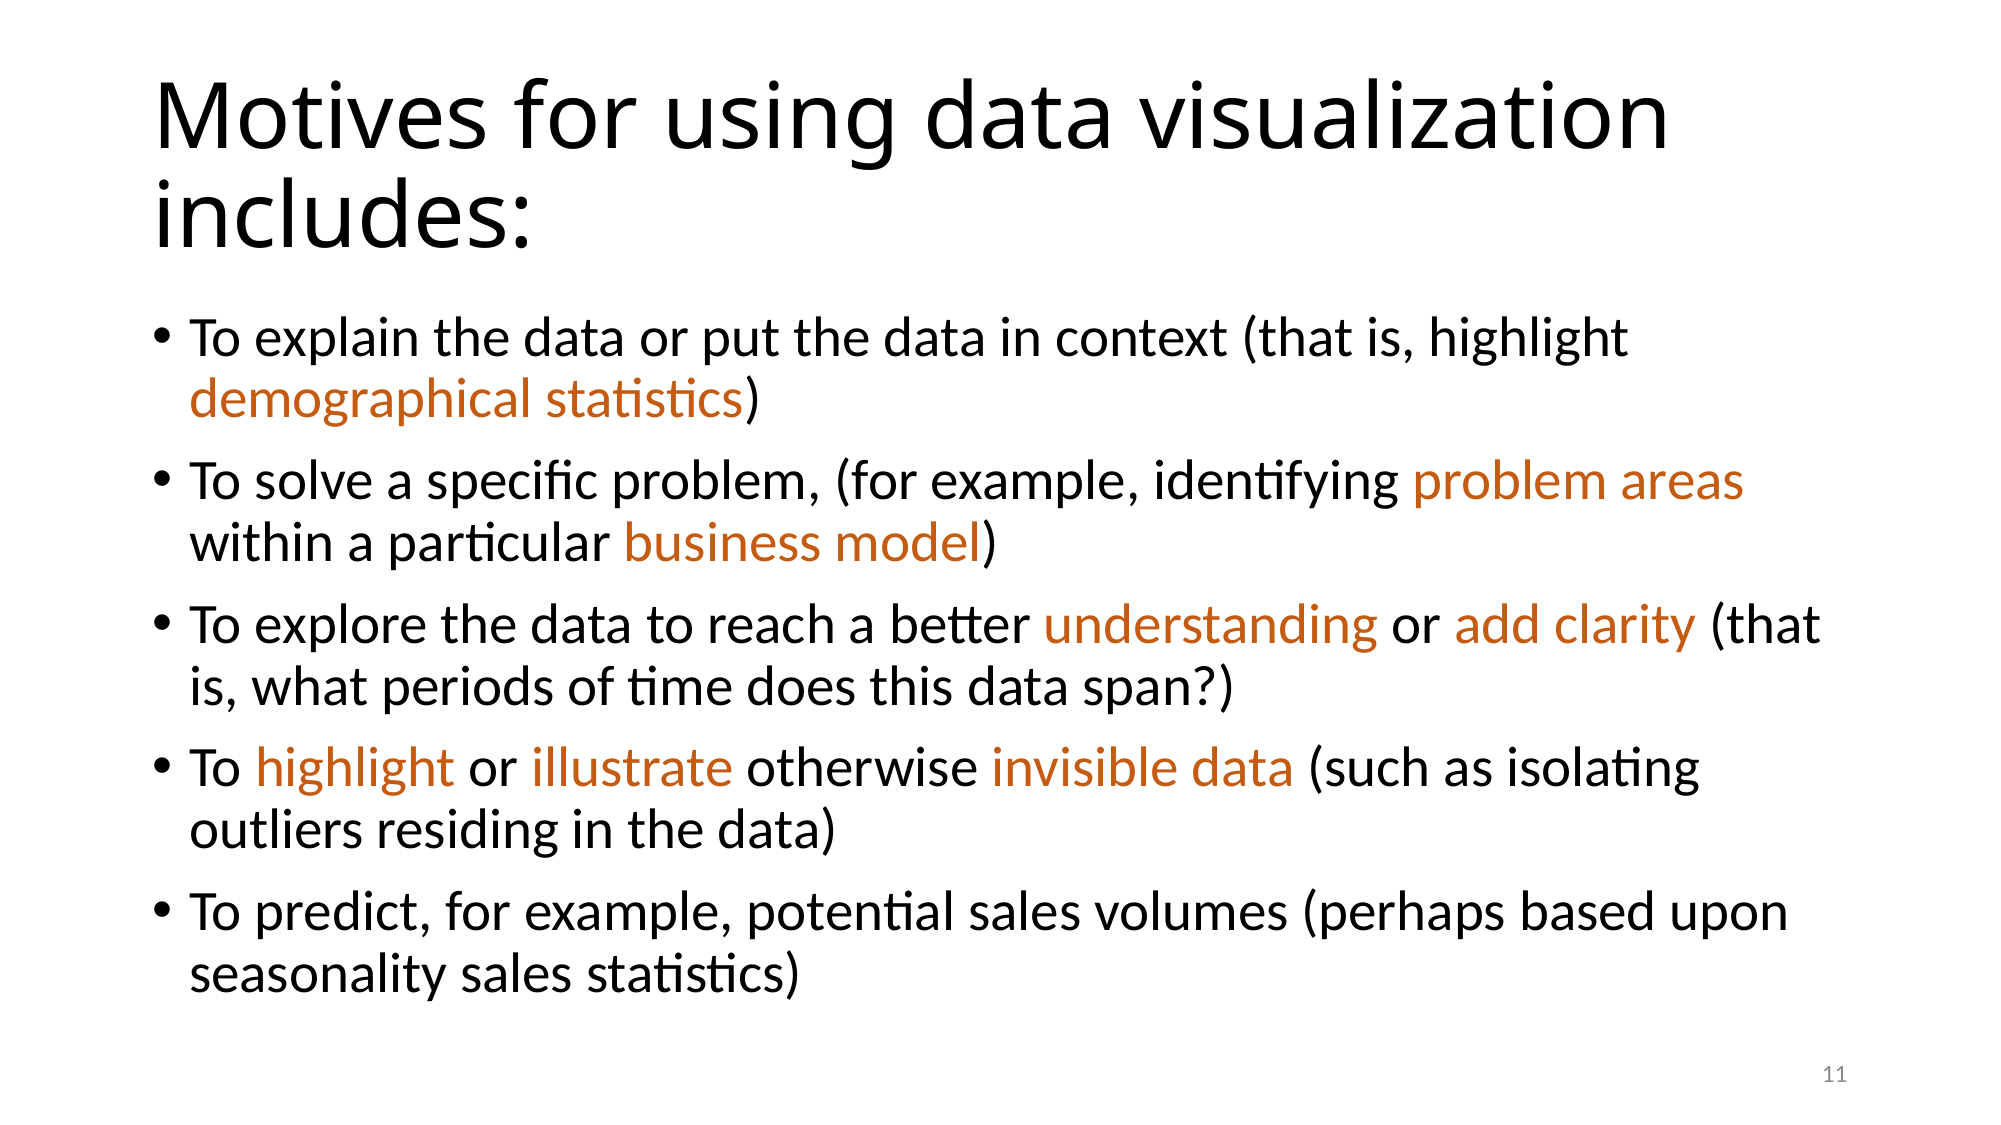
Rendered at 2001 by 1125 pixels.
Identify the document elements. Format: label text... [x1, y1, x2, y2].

slide_number 11 [1412, 1042, 1863, 1103]
list To explain the data or put the data in context (that is, highlight demographical statistics) To solve a specific problem, (for example, identifying problem areas within a particular business model) To explore the data to reach a better understanding or add clarity (that is, what periods of time does this data span?) To highlight or illustrate otherwise invisible data (such as isolating outliers residing in the data) To predict, for example, potential sales volumes (perhaps based upon seasonality sales statistics) [137, 299, 1863, 1014]
title Motives for using data visualization includes: [137, 59, 1863, 278]
